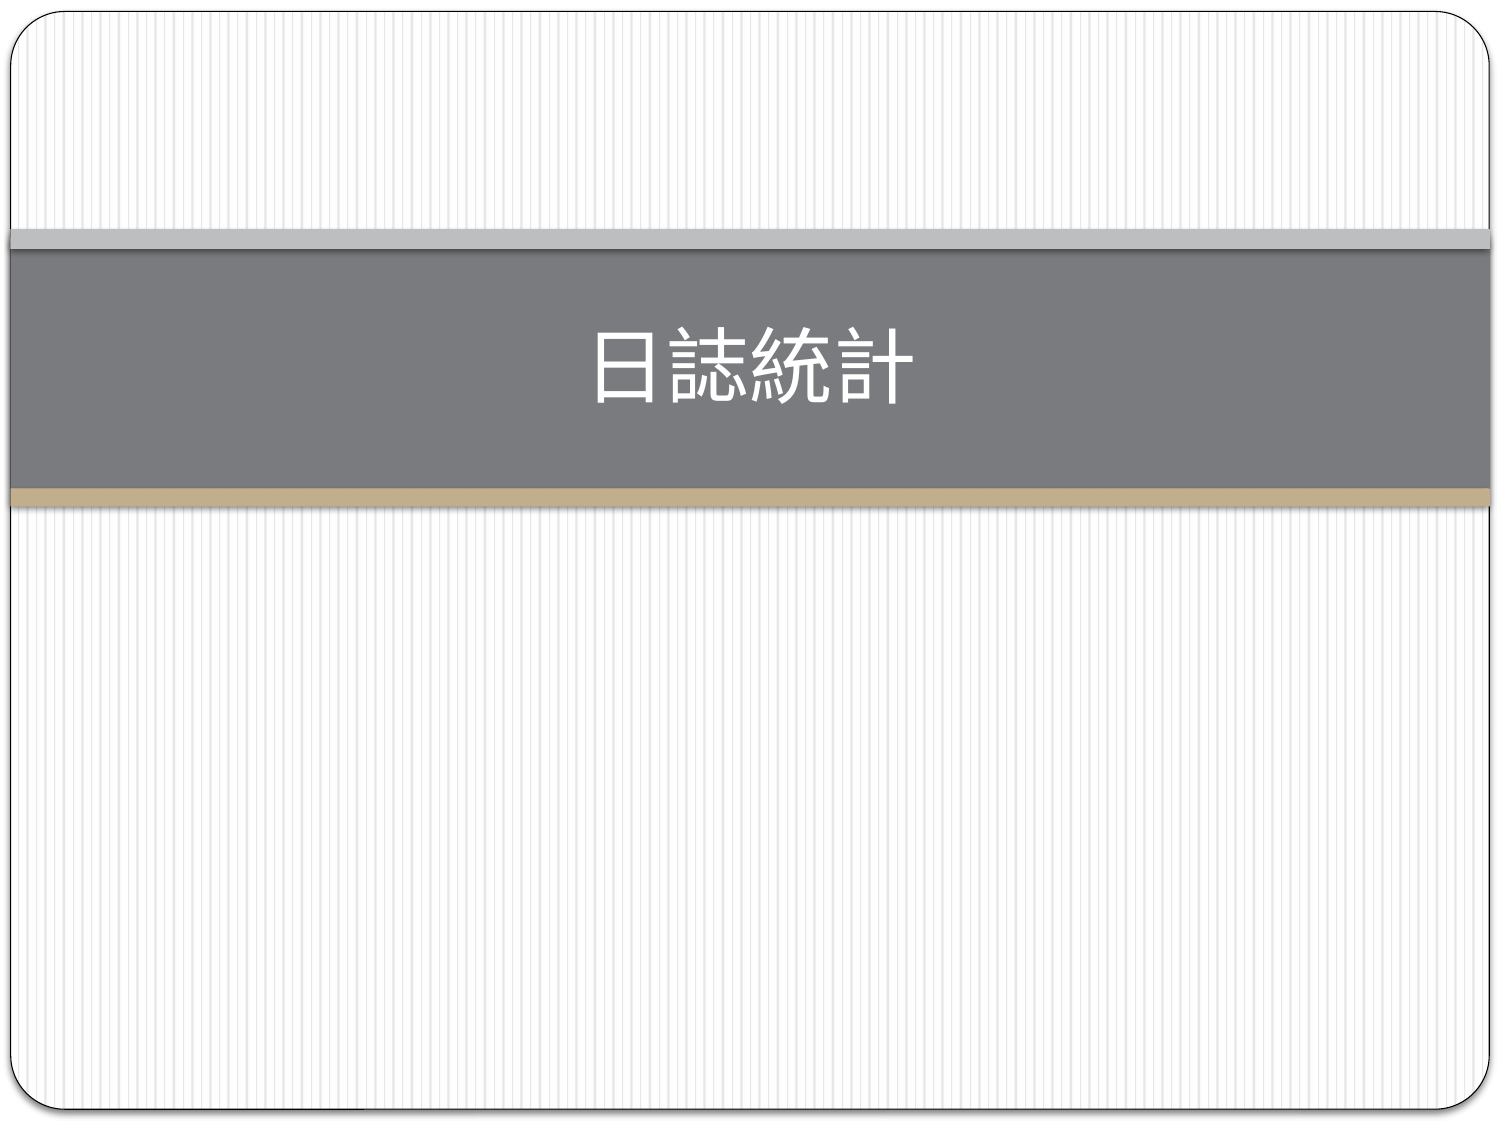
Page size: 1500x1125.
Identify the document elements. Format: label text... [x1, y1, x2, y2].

title 日誌統計 [75, 247, 1425, 489]
